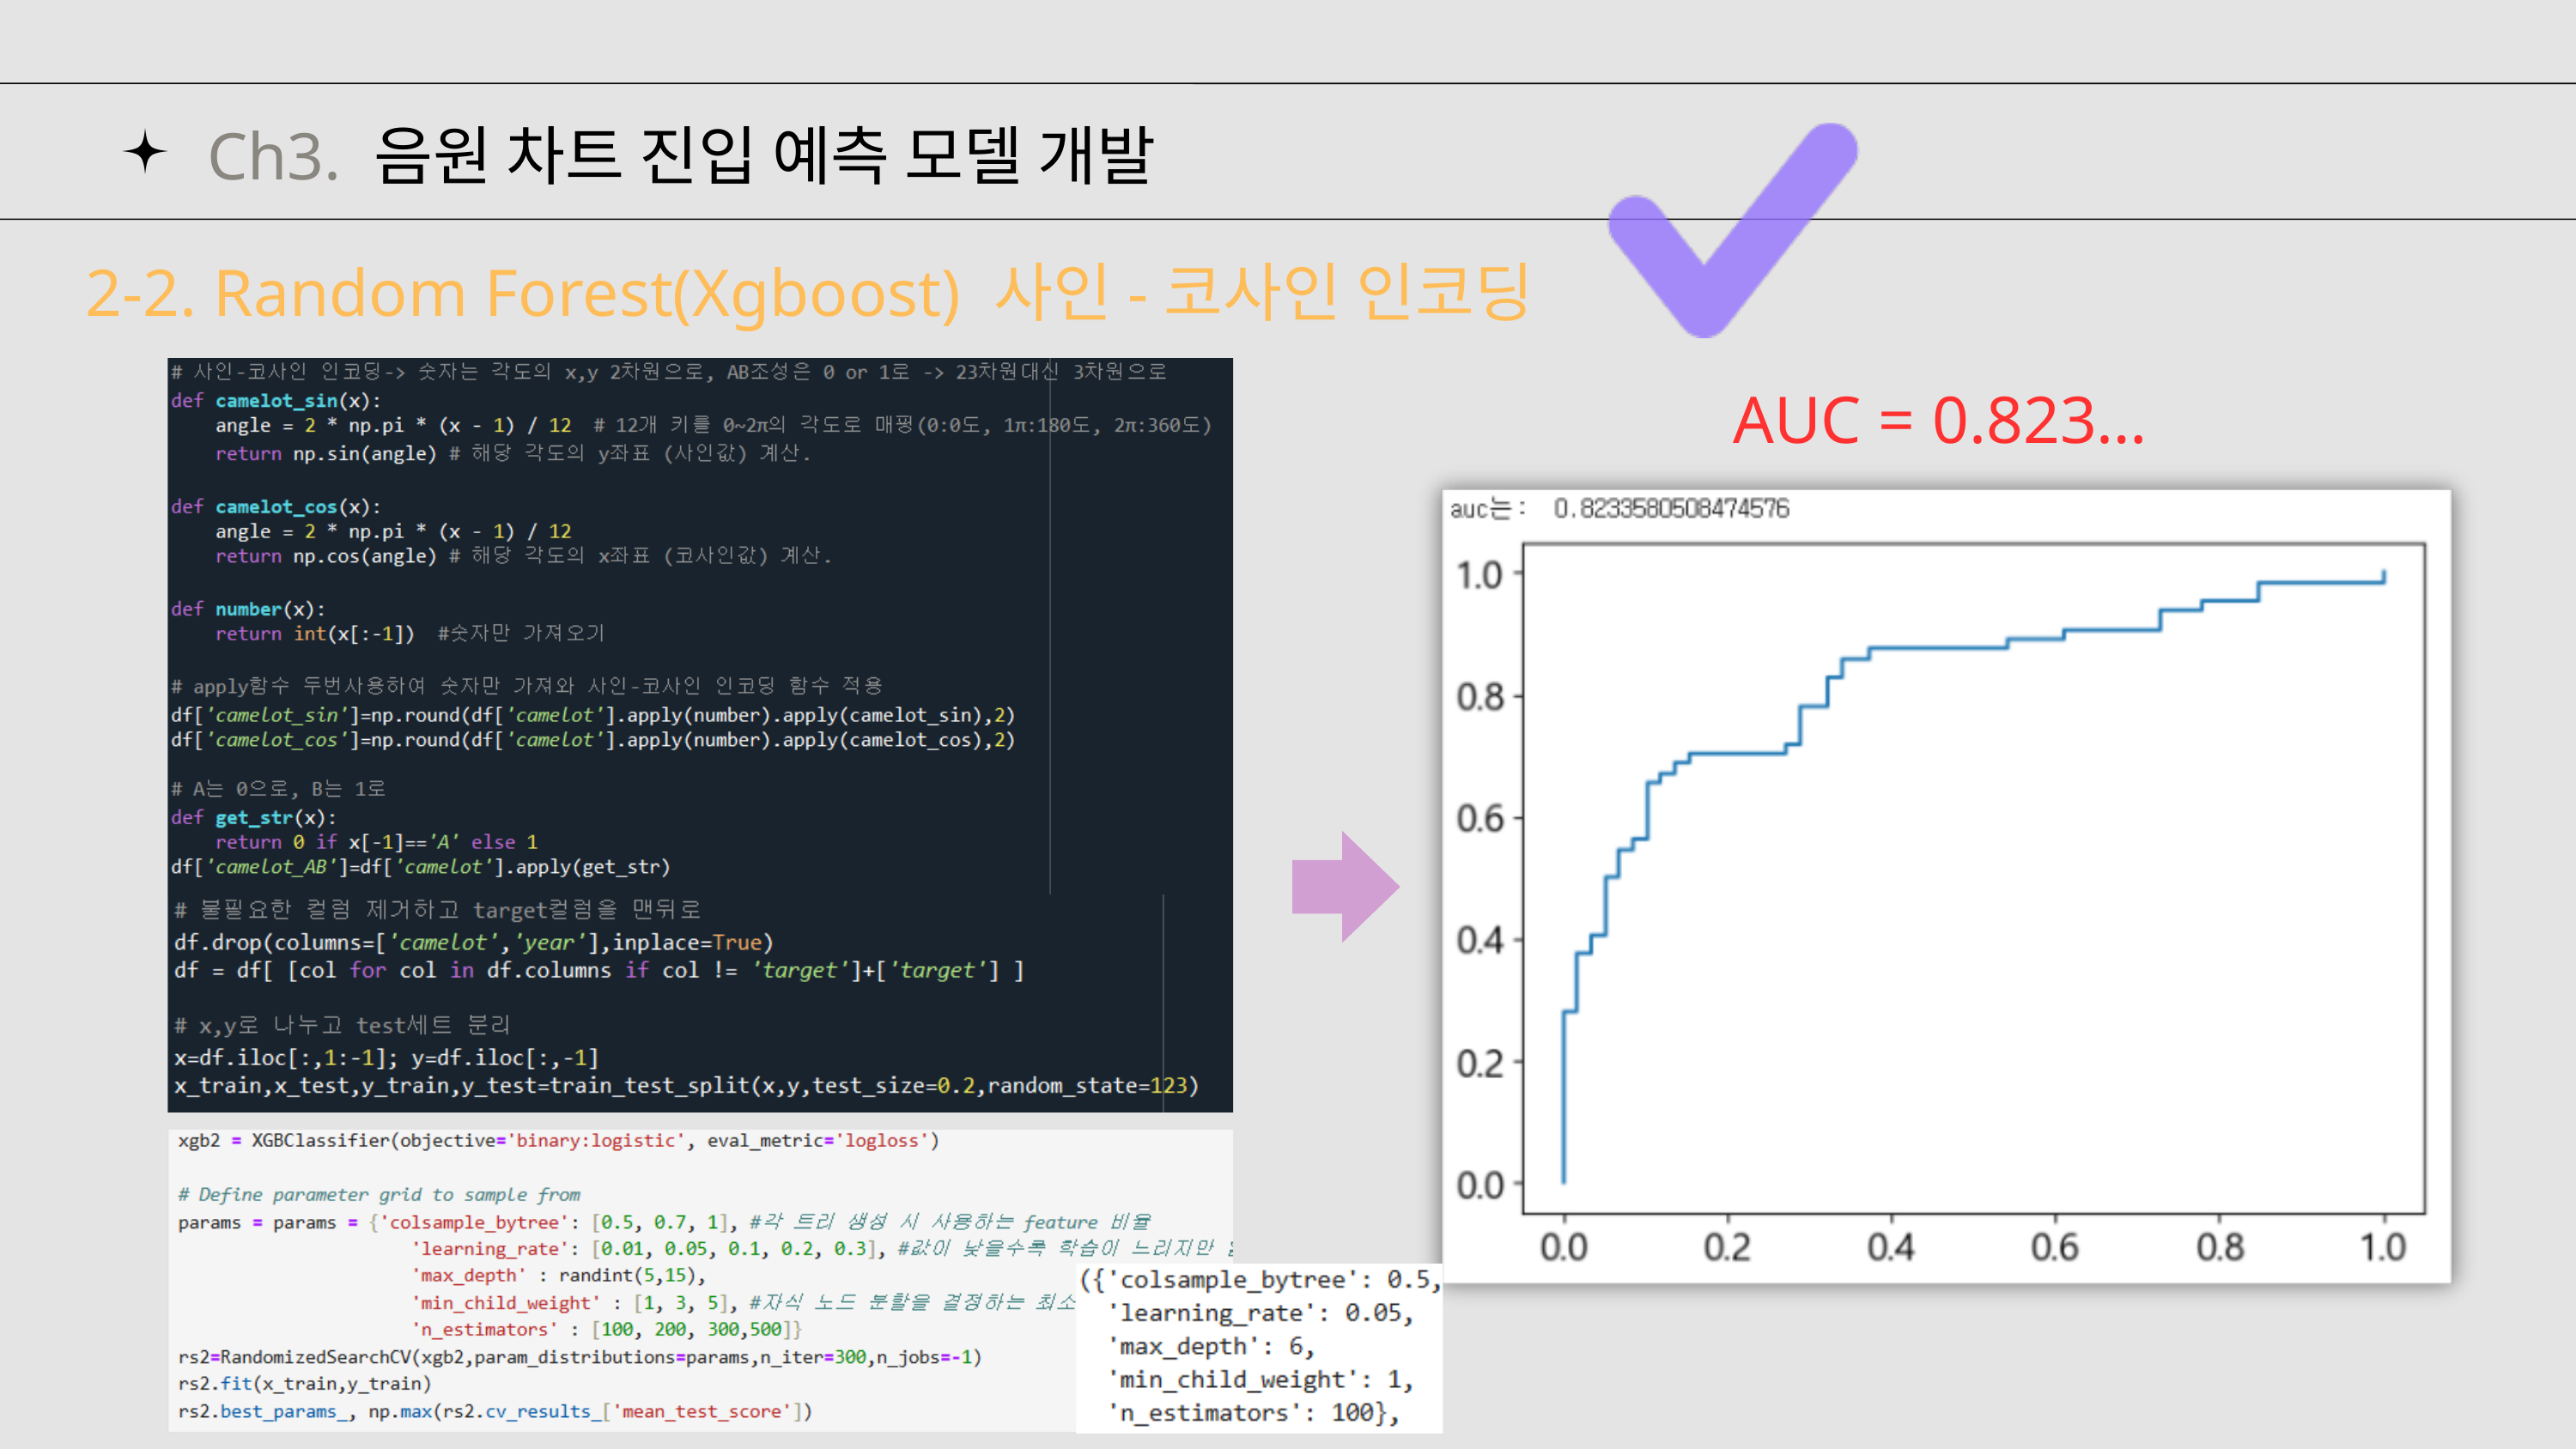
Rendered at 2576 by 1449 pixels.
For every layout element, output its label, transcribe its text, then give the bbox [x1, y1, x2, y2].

text_box [1076, 1264, 1443, 1434]
text_box Ch3. 음원 차트 진입 예측 모델 개발 [207, 102, 1392, 193]
text_box [122, 128, 168, 174]
text_box [167, 894, 1234, 1113]
text_box AUC = 0.823… [1733, 366, 2202, 457]
text_box [167, 1130, 1234, 1434]
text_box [1290, 832, 1403, 942]
text_box [167, 358, 1234, 894]
text_box [1400, 456, 2495, 1319]
text_box [1606, 123, 1860, 338]
text_box 2-2. Random Forest(Xgboost) 사인-코사인 인코딩 [85, 239, 1786, 329]
